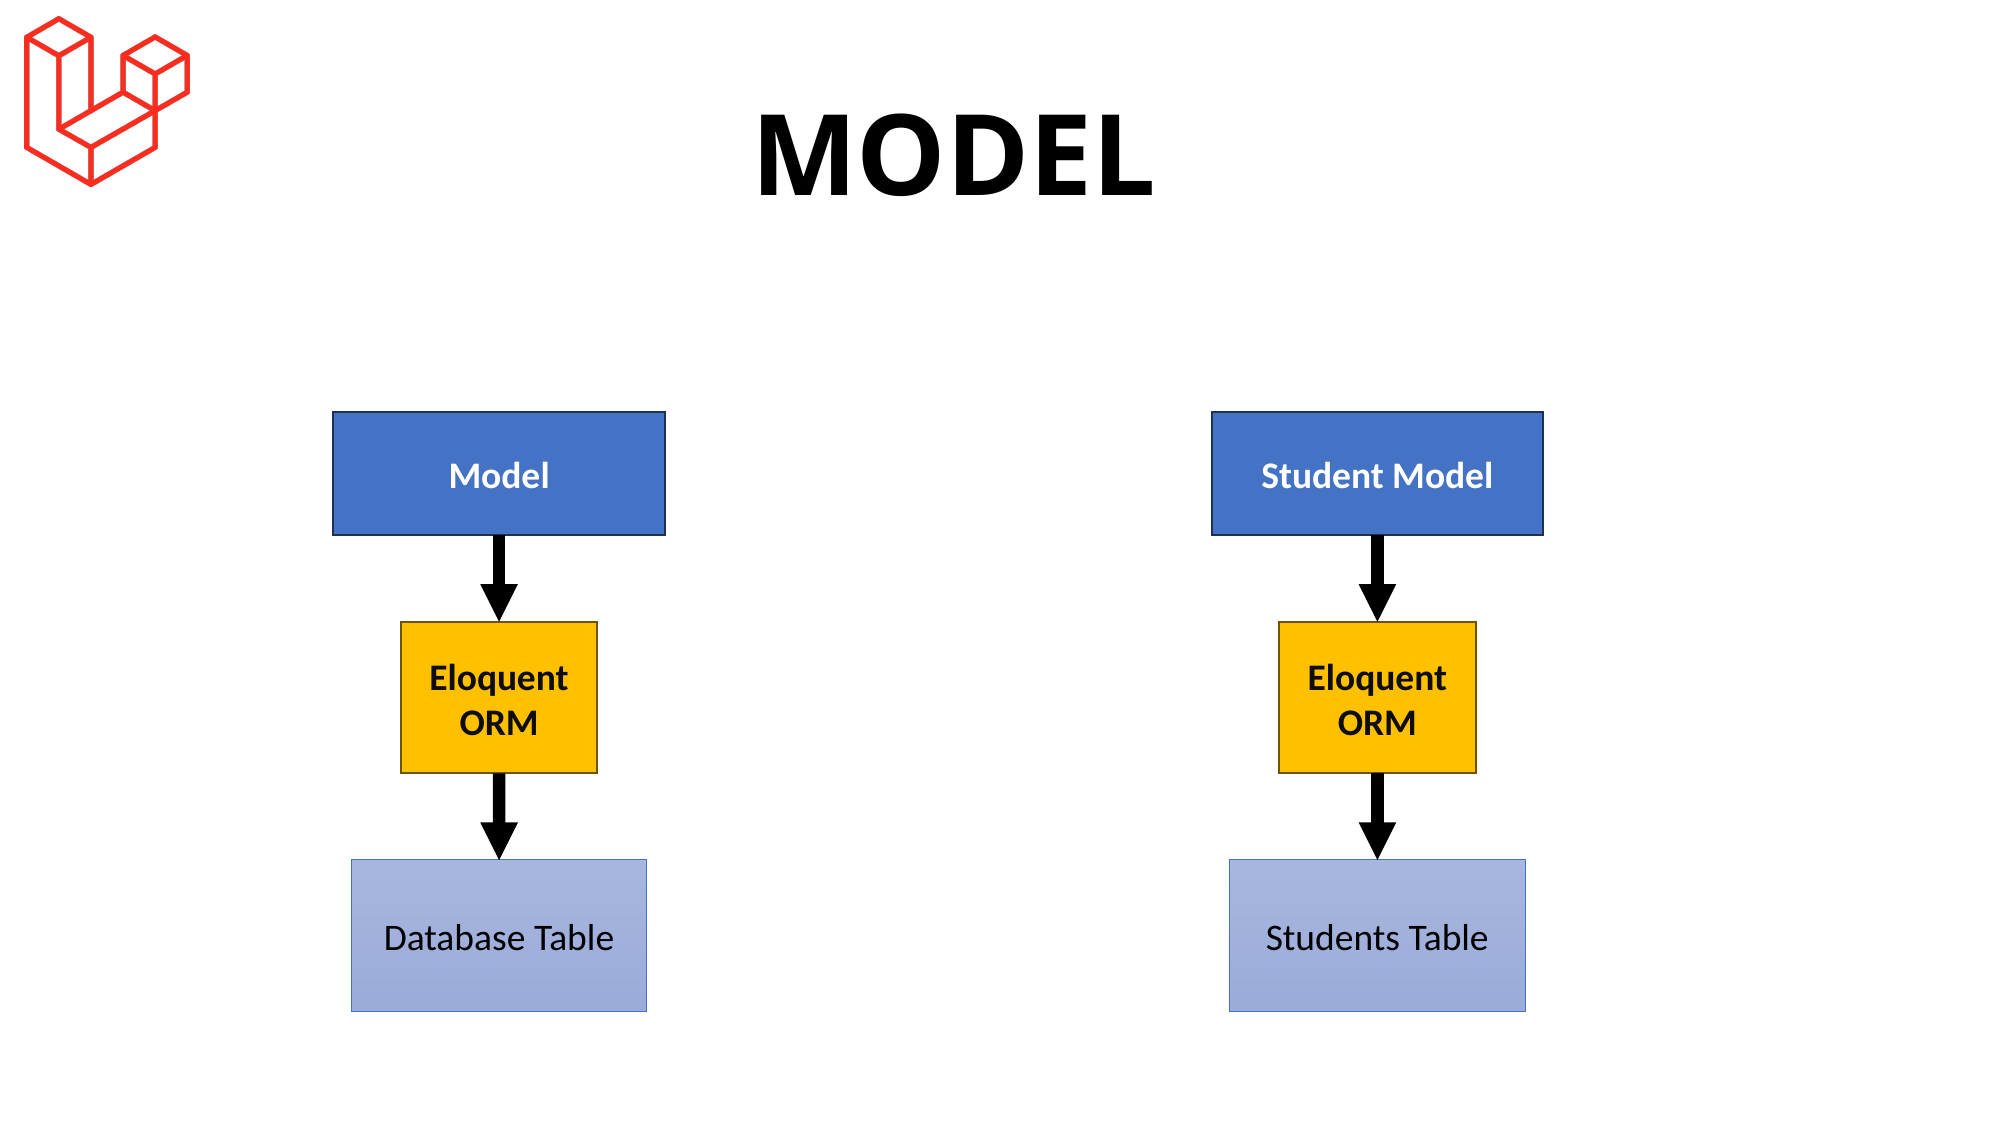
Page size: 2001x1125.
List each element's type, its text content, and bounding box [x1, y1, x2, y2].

text_box Eloquent ORM [400, 621, 598, 774]
picture [24, 16, 191, 190]
text_box MODEL [736, 75, 1172, 226]
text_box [1211, 411, 1544, 1012]
text_box Model [332, 411, 666, 536]
text_box Database Table [351, 859, 647, 1012]
